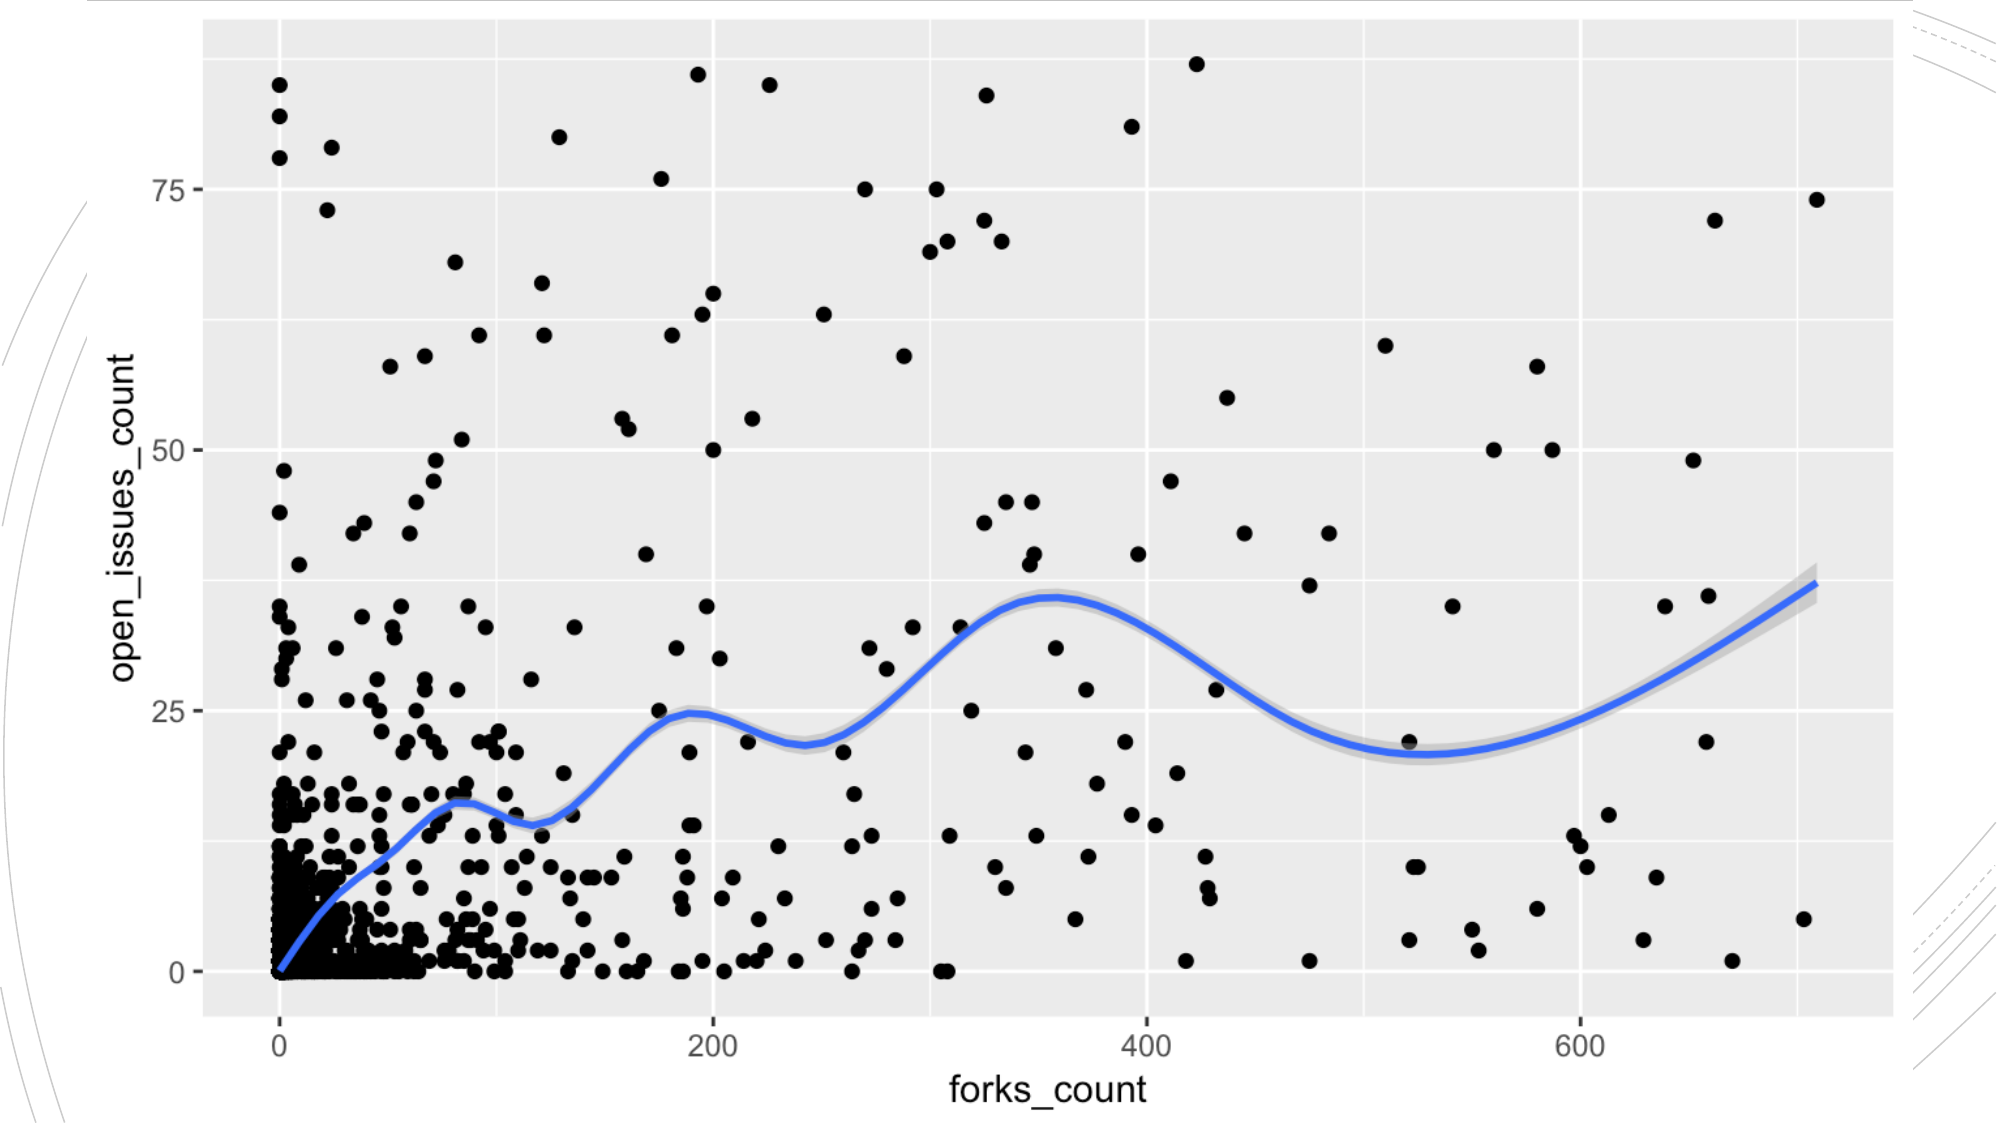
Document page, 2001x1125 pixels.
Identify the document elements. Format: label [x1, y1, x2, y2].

list [86, 0, 1914, 1125]
